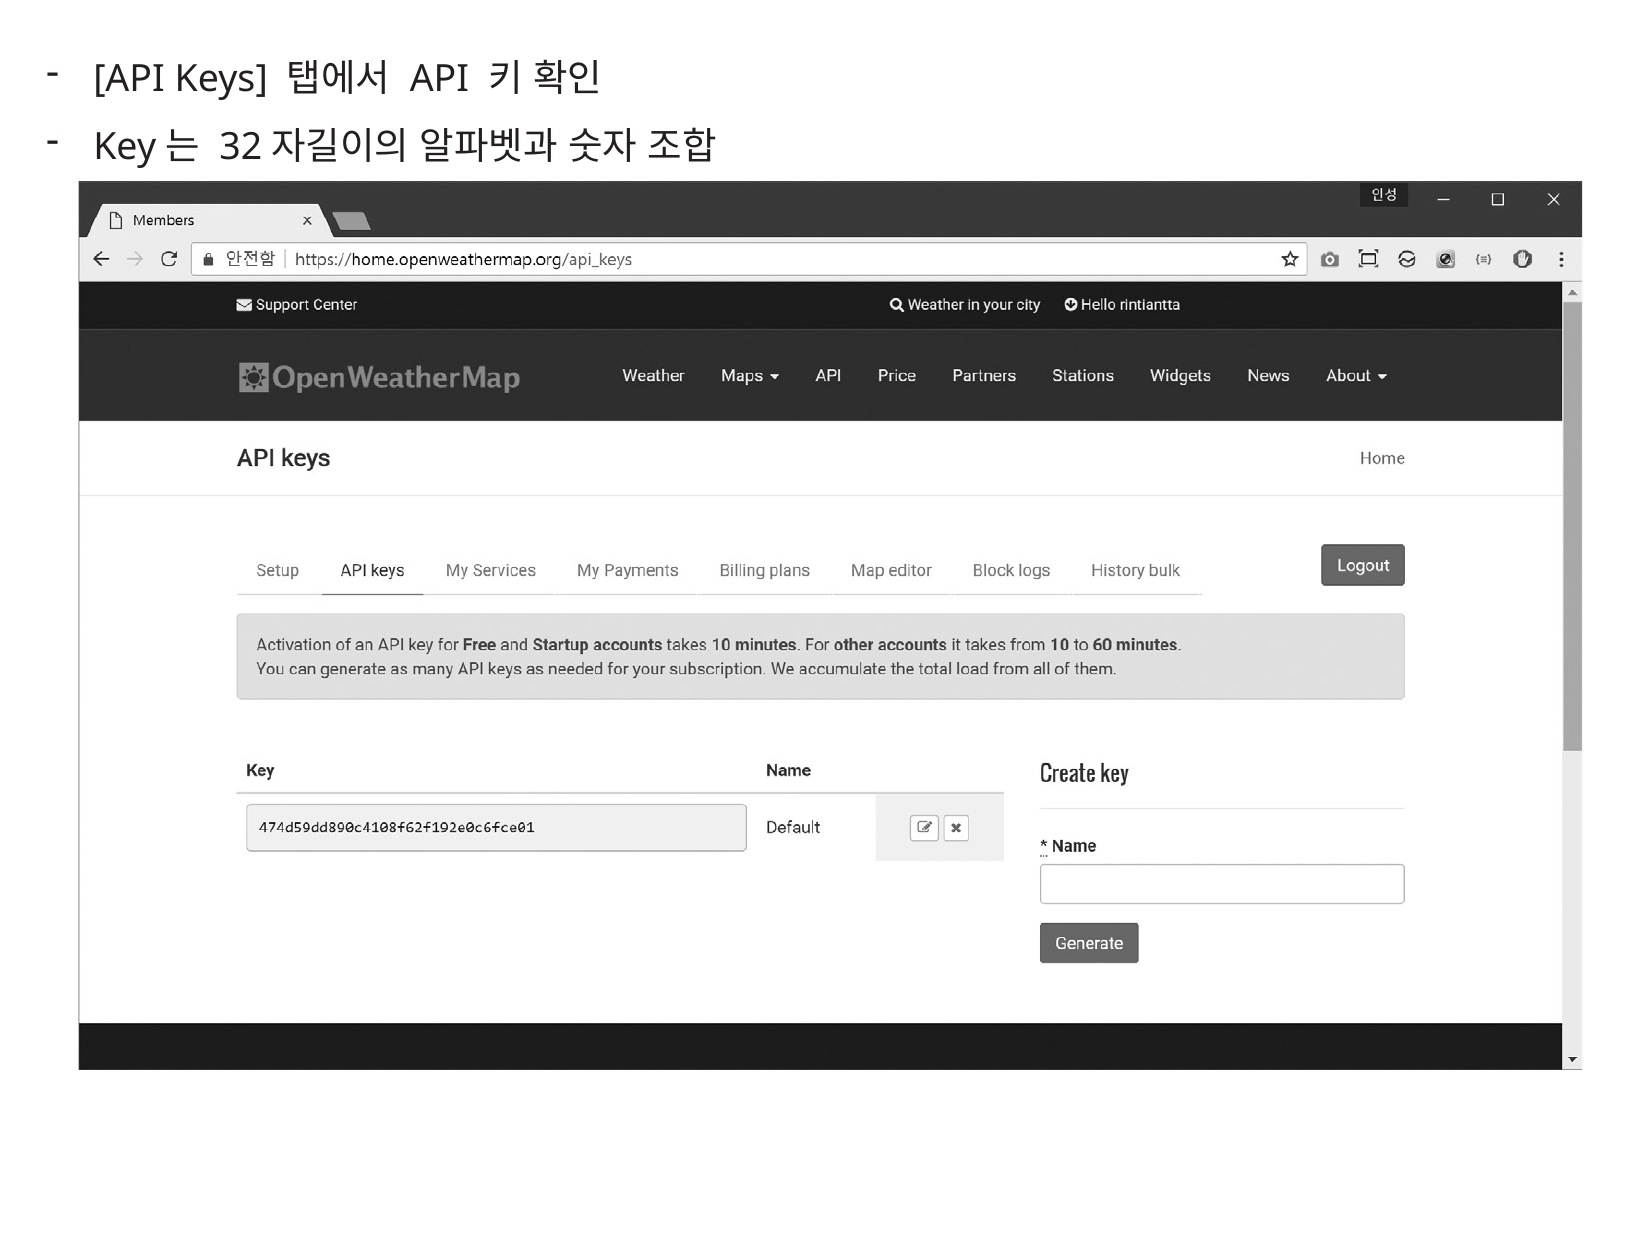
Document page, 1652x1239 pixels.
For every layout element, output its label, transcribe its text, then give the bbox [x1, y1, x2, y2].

text_box [API Keys] 탭에서 API 키 확인 Key는 32자길이의 알파벳과 숫자 조합 [44, 31, 1607, 235]
text_box [78, 181, 1583, 1070]
